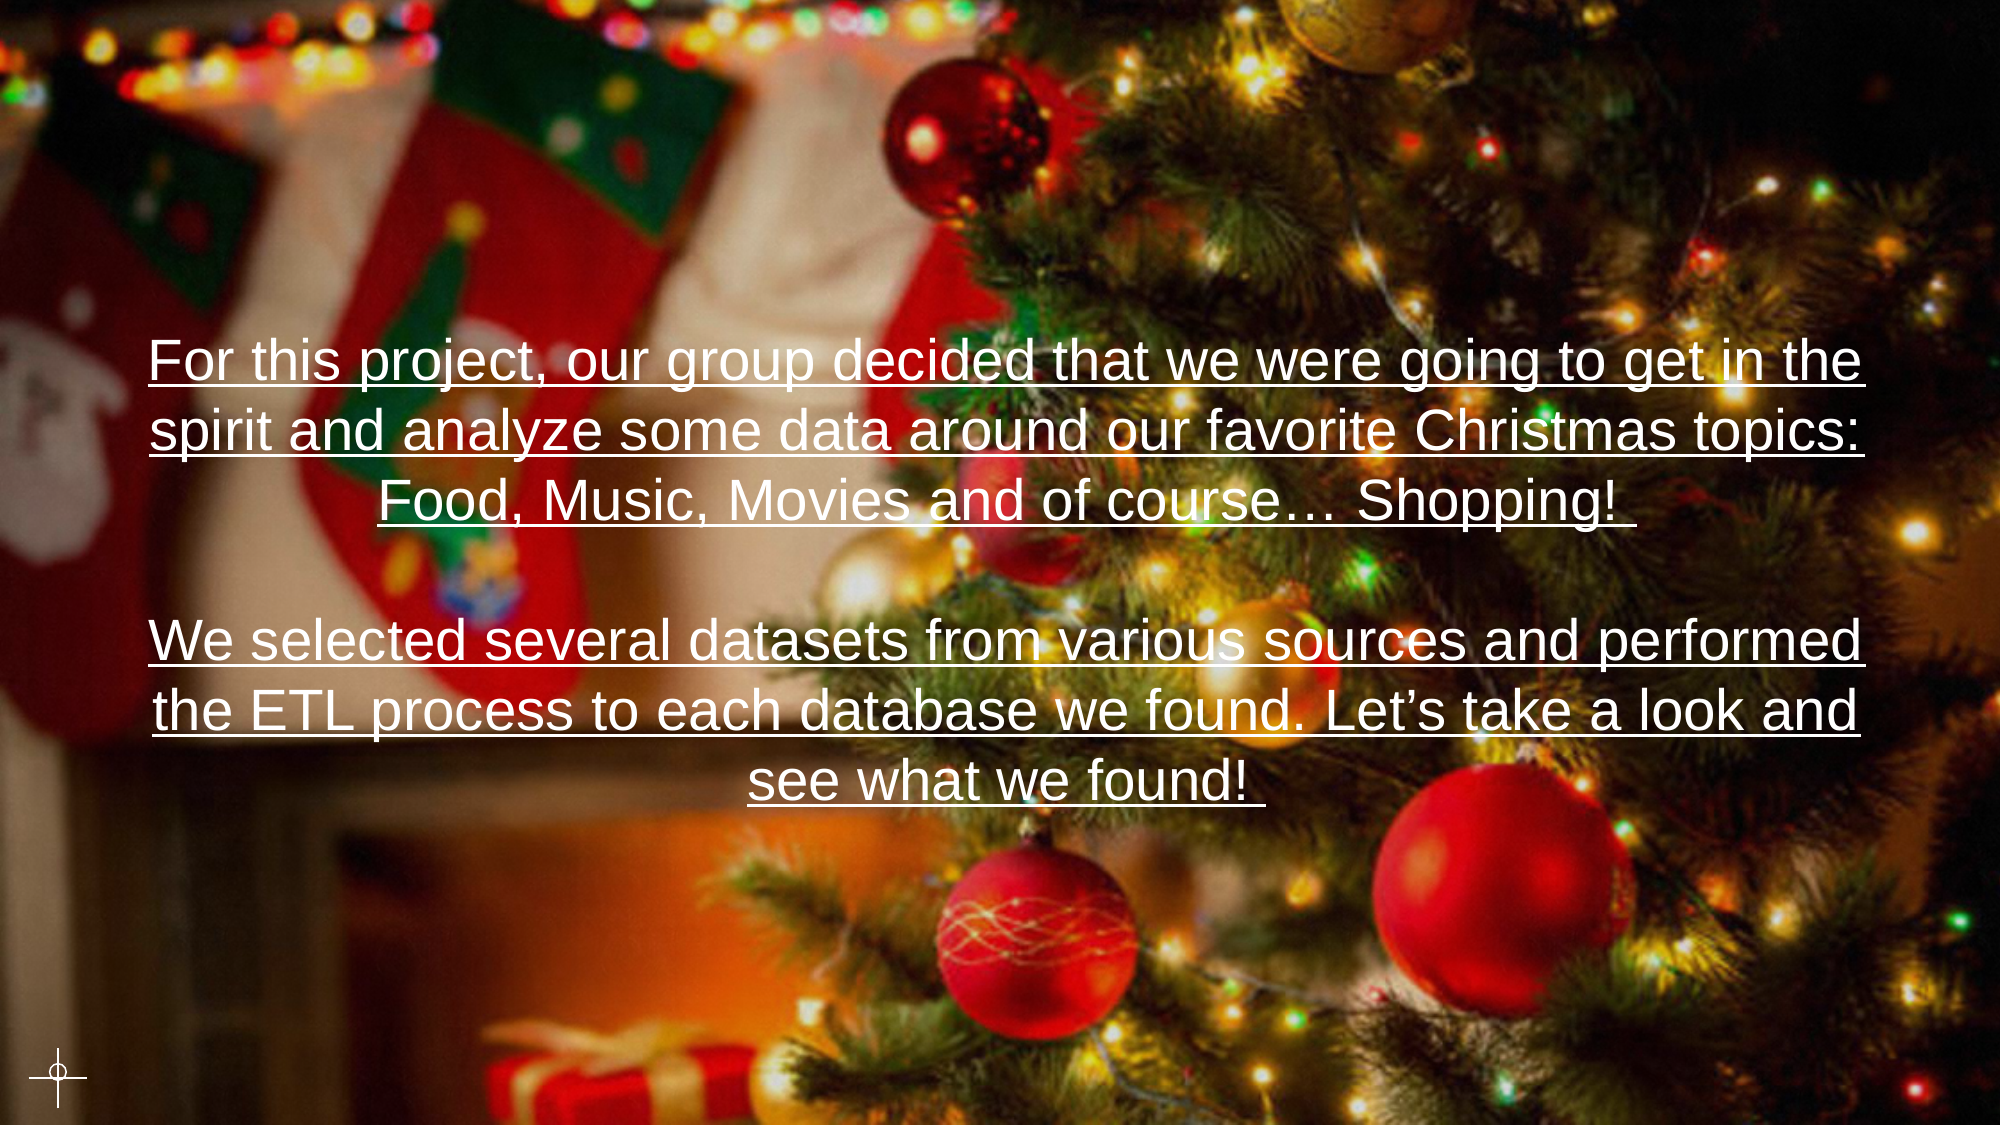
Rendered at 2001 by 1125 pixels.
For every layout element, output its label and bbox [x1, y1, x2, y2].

text_box [28, 1047, 88, 1109]
picture [0, 0, 2000, 1125]
